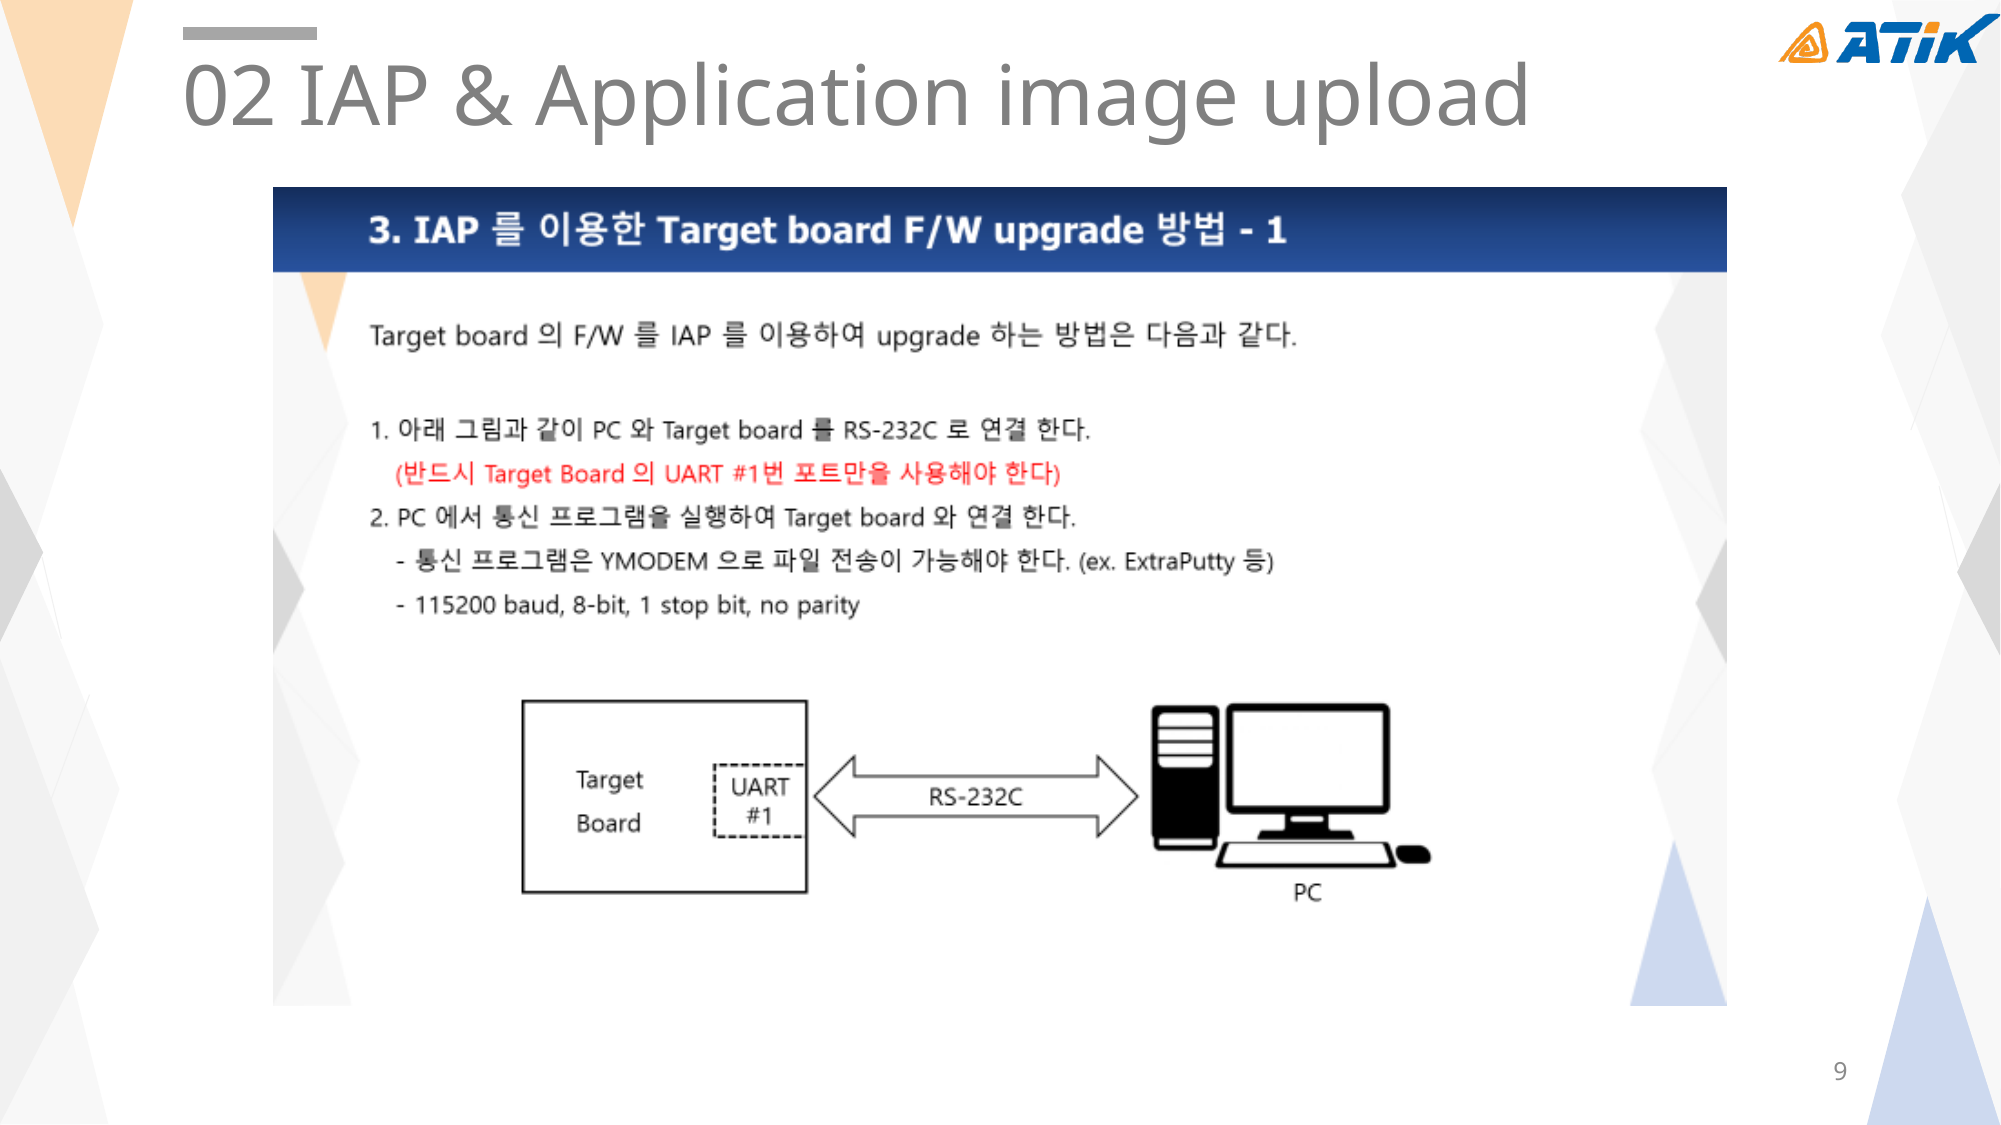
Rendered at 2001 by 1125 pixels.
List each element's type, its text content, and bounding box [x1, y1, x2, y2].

picture [1778, 13, 2001, 63]
slide_number 9 [1412, 1042, 1863, 1103]
text_box 02 IAP & Application image upload [167, 34, 1637, 150]
picture [272, 187, 1727, 1006]
